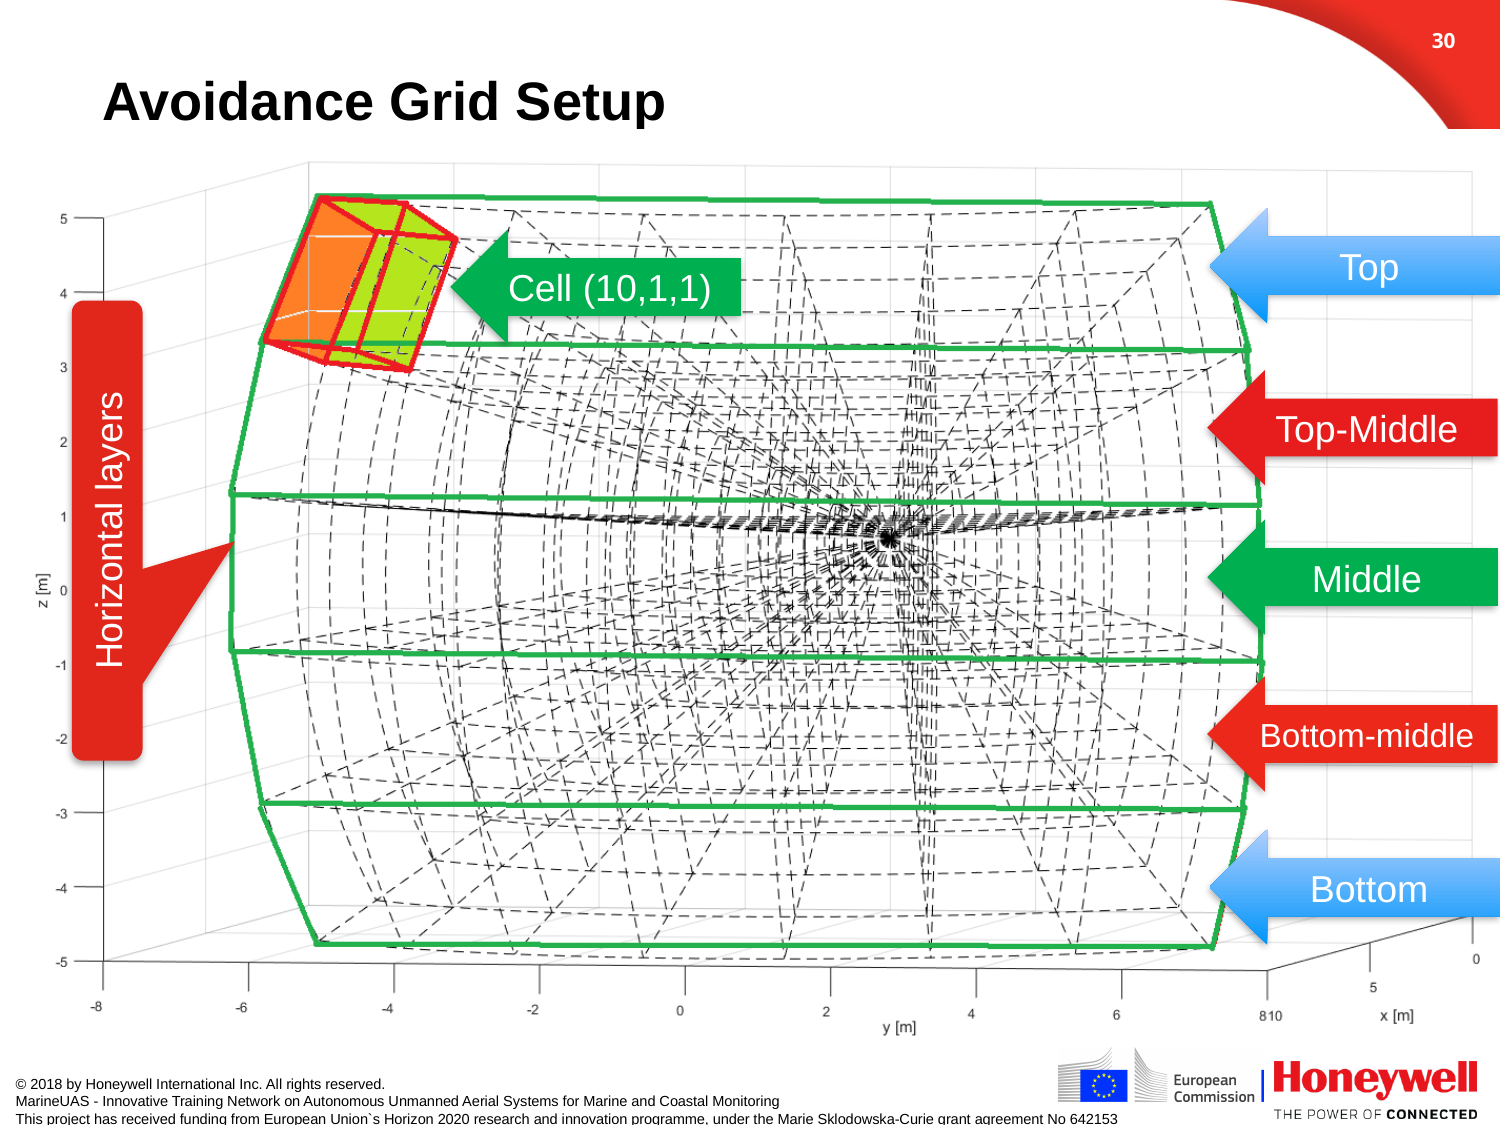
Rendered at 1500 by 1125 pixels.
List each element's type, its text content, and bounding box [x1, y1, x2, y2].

picture [0, 0, 1500, 1102]
title Avoidance Grid Setup [86, 58, 1347, 128]
slide_number 29 [1416, 0, 1500, 83]
picture [1274, 1061, 1477, 1119]
